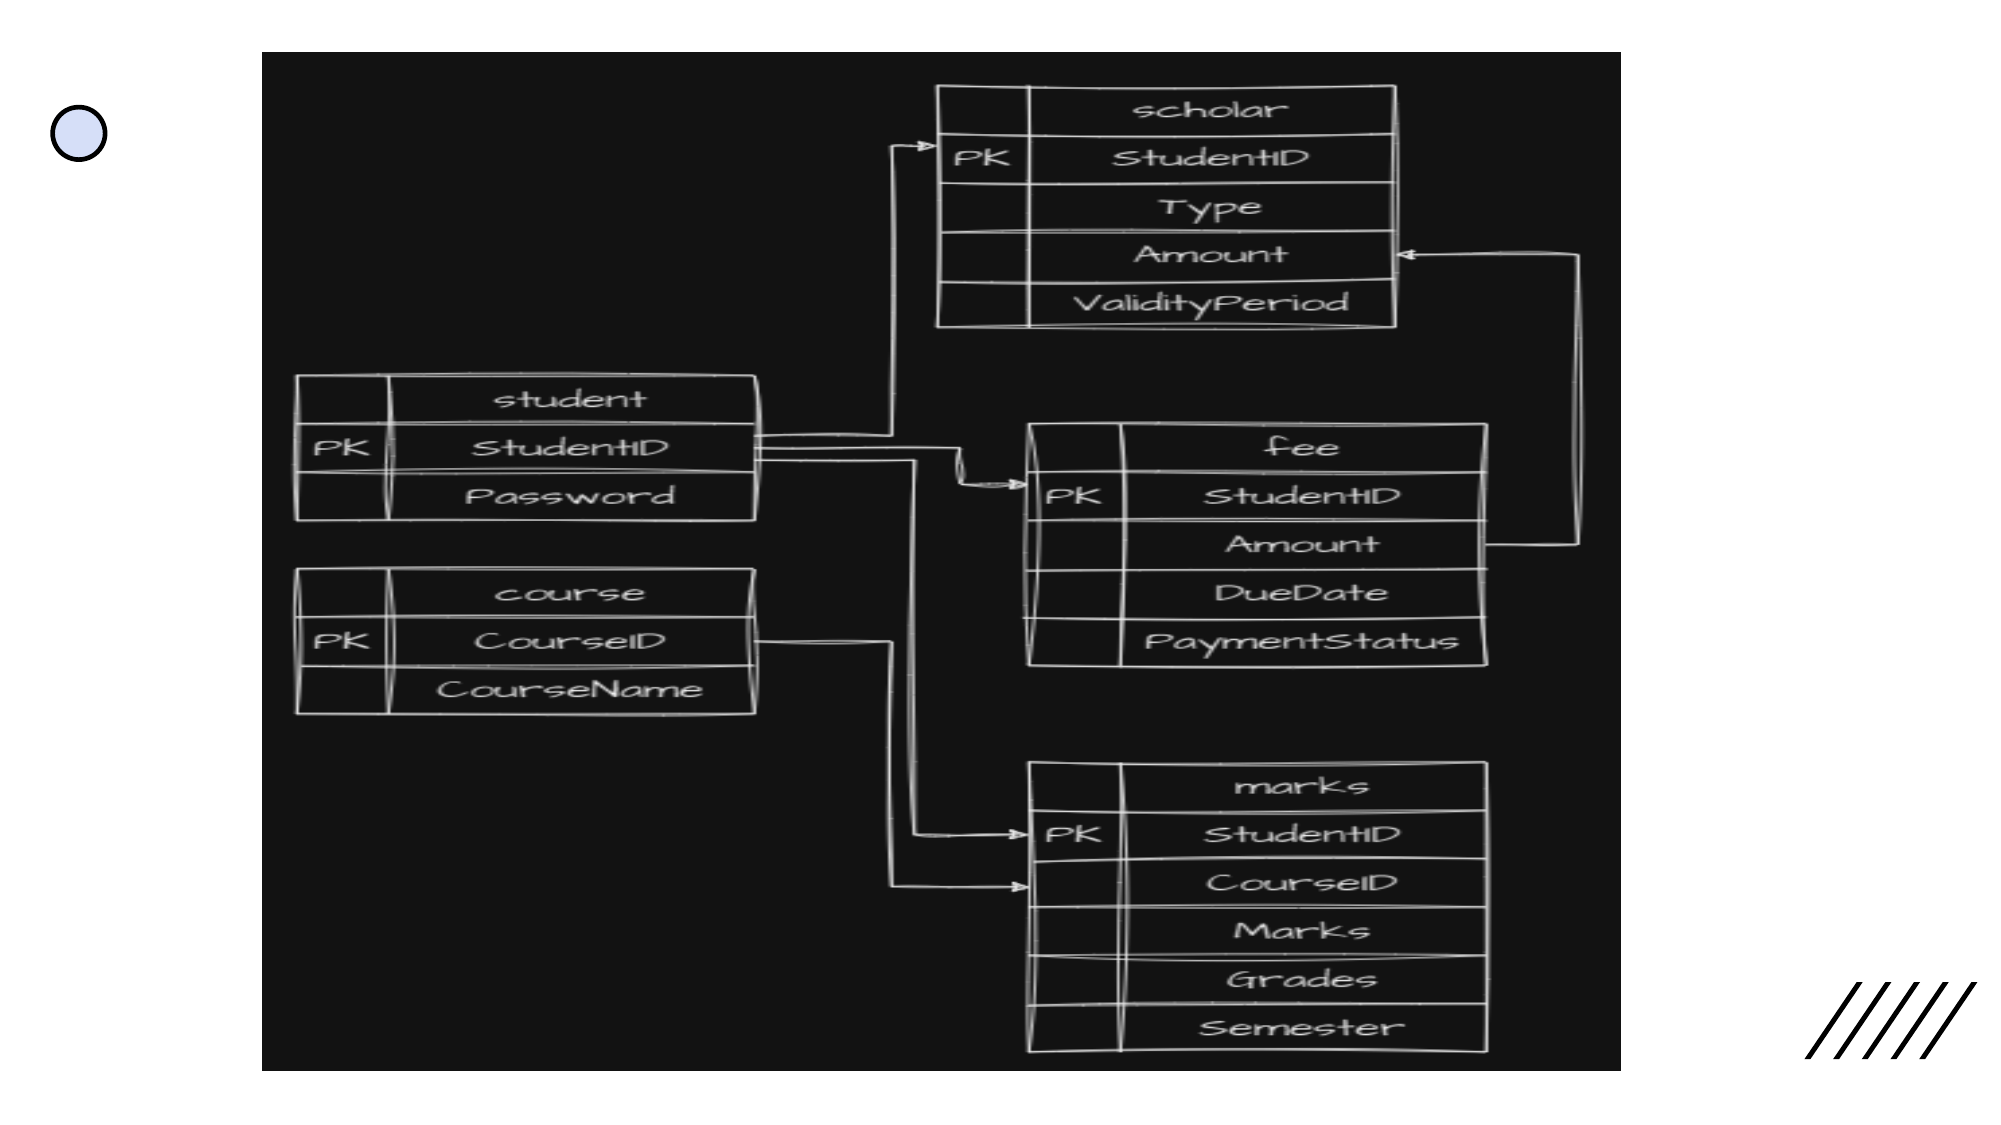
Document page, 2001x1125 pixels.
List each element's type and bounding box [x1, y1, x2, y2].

picture [262, 52, 1621, 1071]
